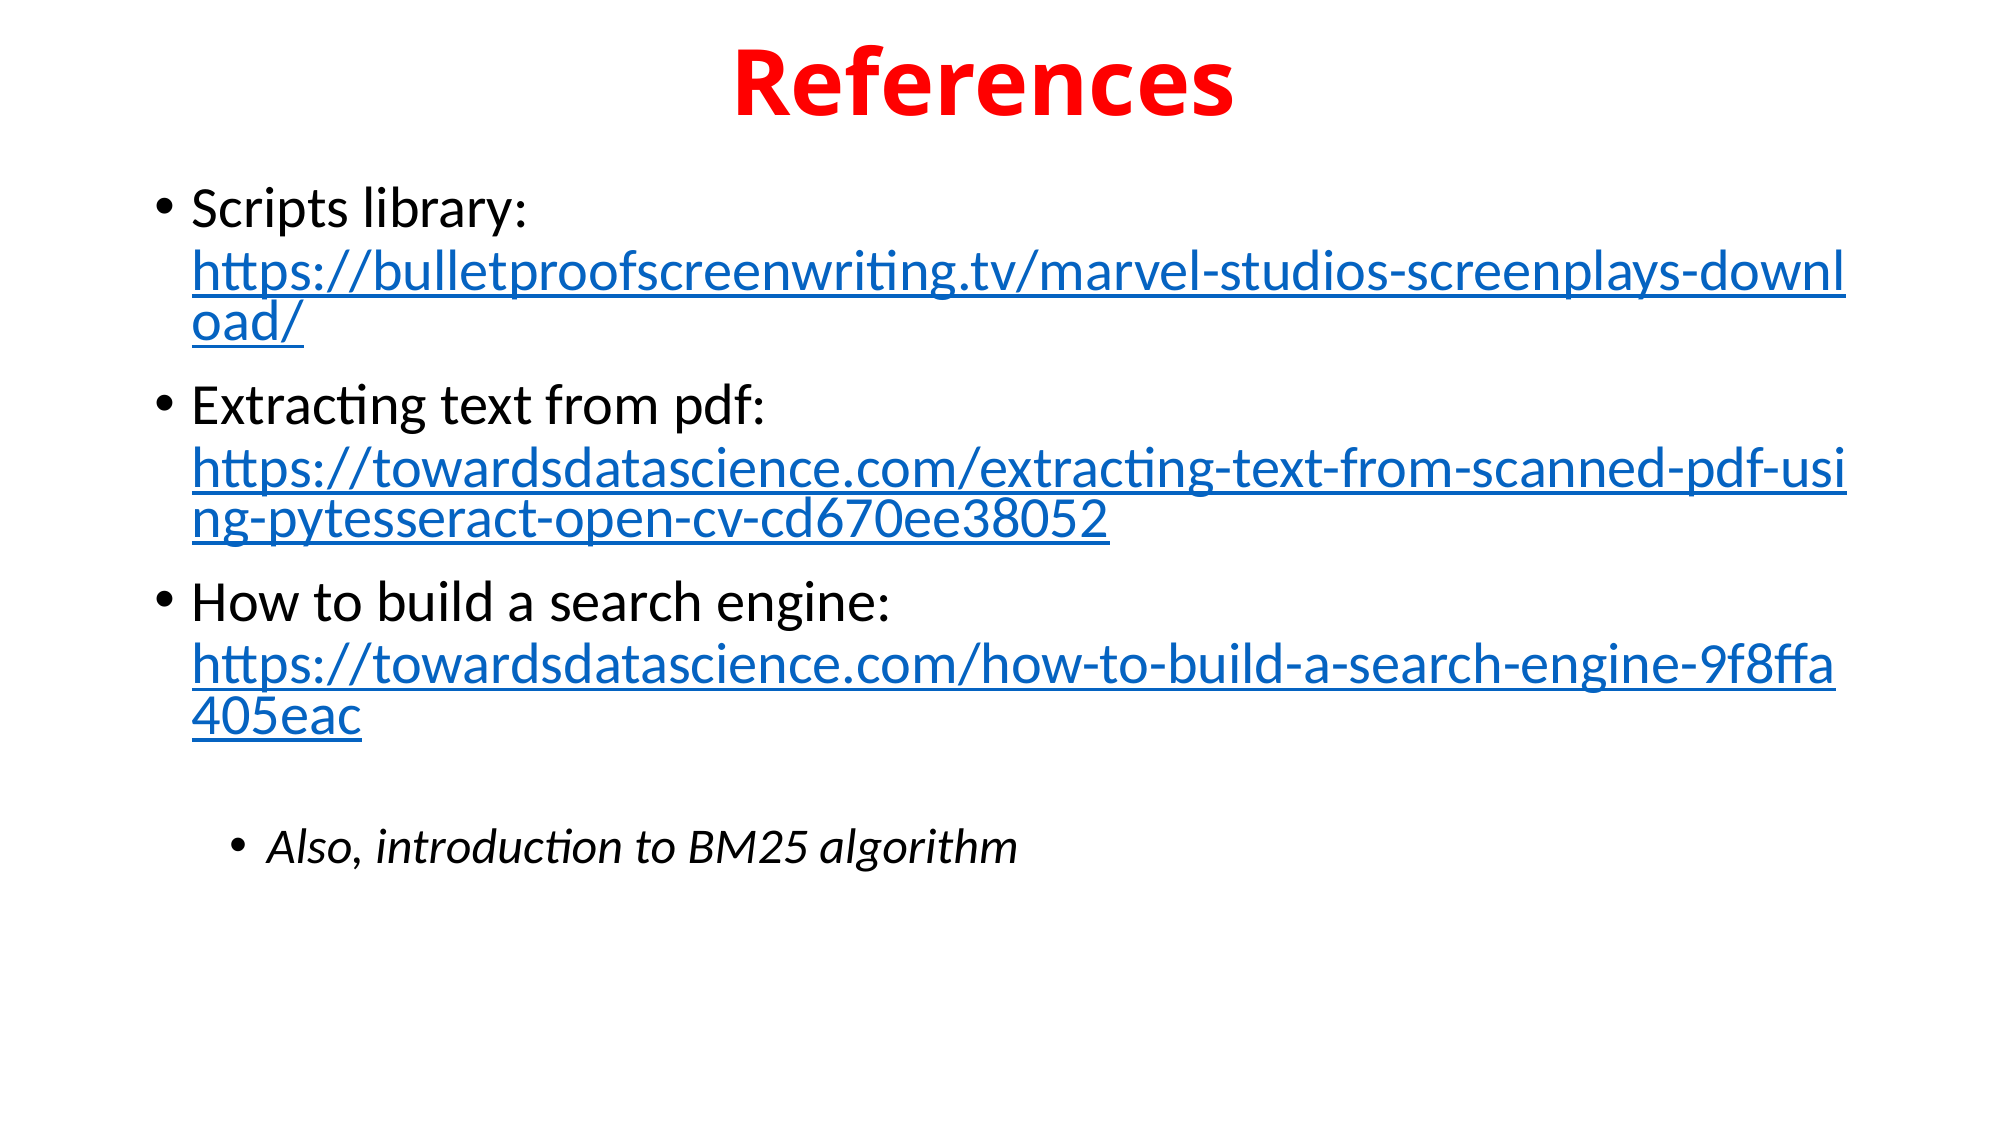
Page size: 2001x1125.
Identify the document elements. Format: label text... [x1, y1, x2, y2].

list Scripts library: https://bulletproofscreenwriting.tv/marvel-studios-screenplays-download/ Extracting text from pdf: https://towardsdatascience.com/extracting-text-from-scanned-pdf-using-pytesseract-open-cv-cd670ee38052 How to build a search engine: https://towardsdatascience.com/how-to-build-a-search-engine-9f8ffa405eac Also, introduction to BM25 algorithm [139, 169, 1863, 1014]
title References [137, 22, 1830, 149]
